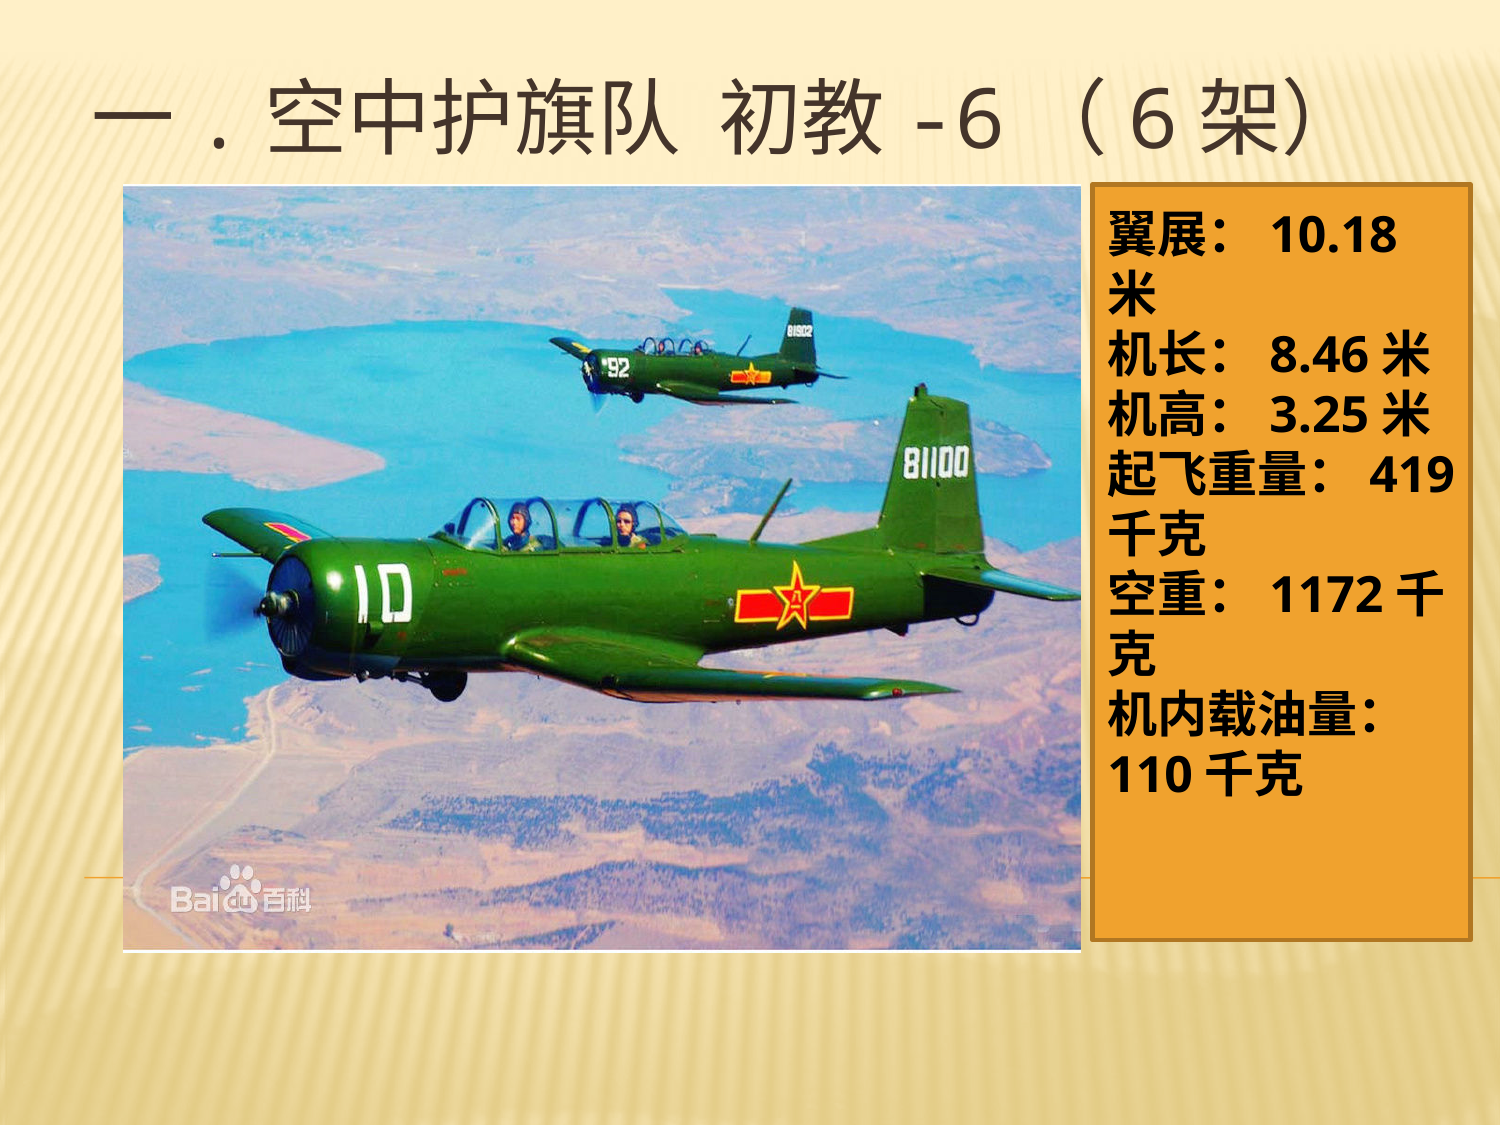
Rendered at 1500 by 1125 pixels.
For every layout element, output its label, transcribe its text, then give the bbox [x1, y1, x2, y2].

picture [123, 184, 1081, 953]
text_box 翼展：10.18米 机长：8.46米 机高：3.25米 起飞重量：419千克 空重：1172千克 机内载油量：110千克 [1090, 182, 1473, 942]
subtitle 一.空中护旗队 初教-6（6架） [76, 54, 1465, 173]
